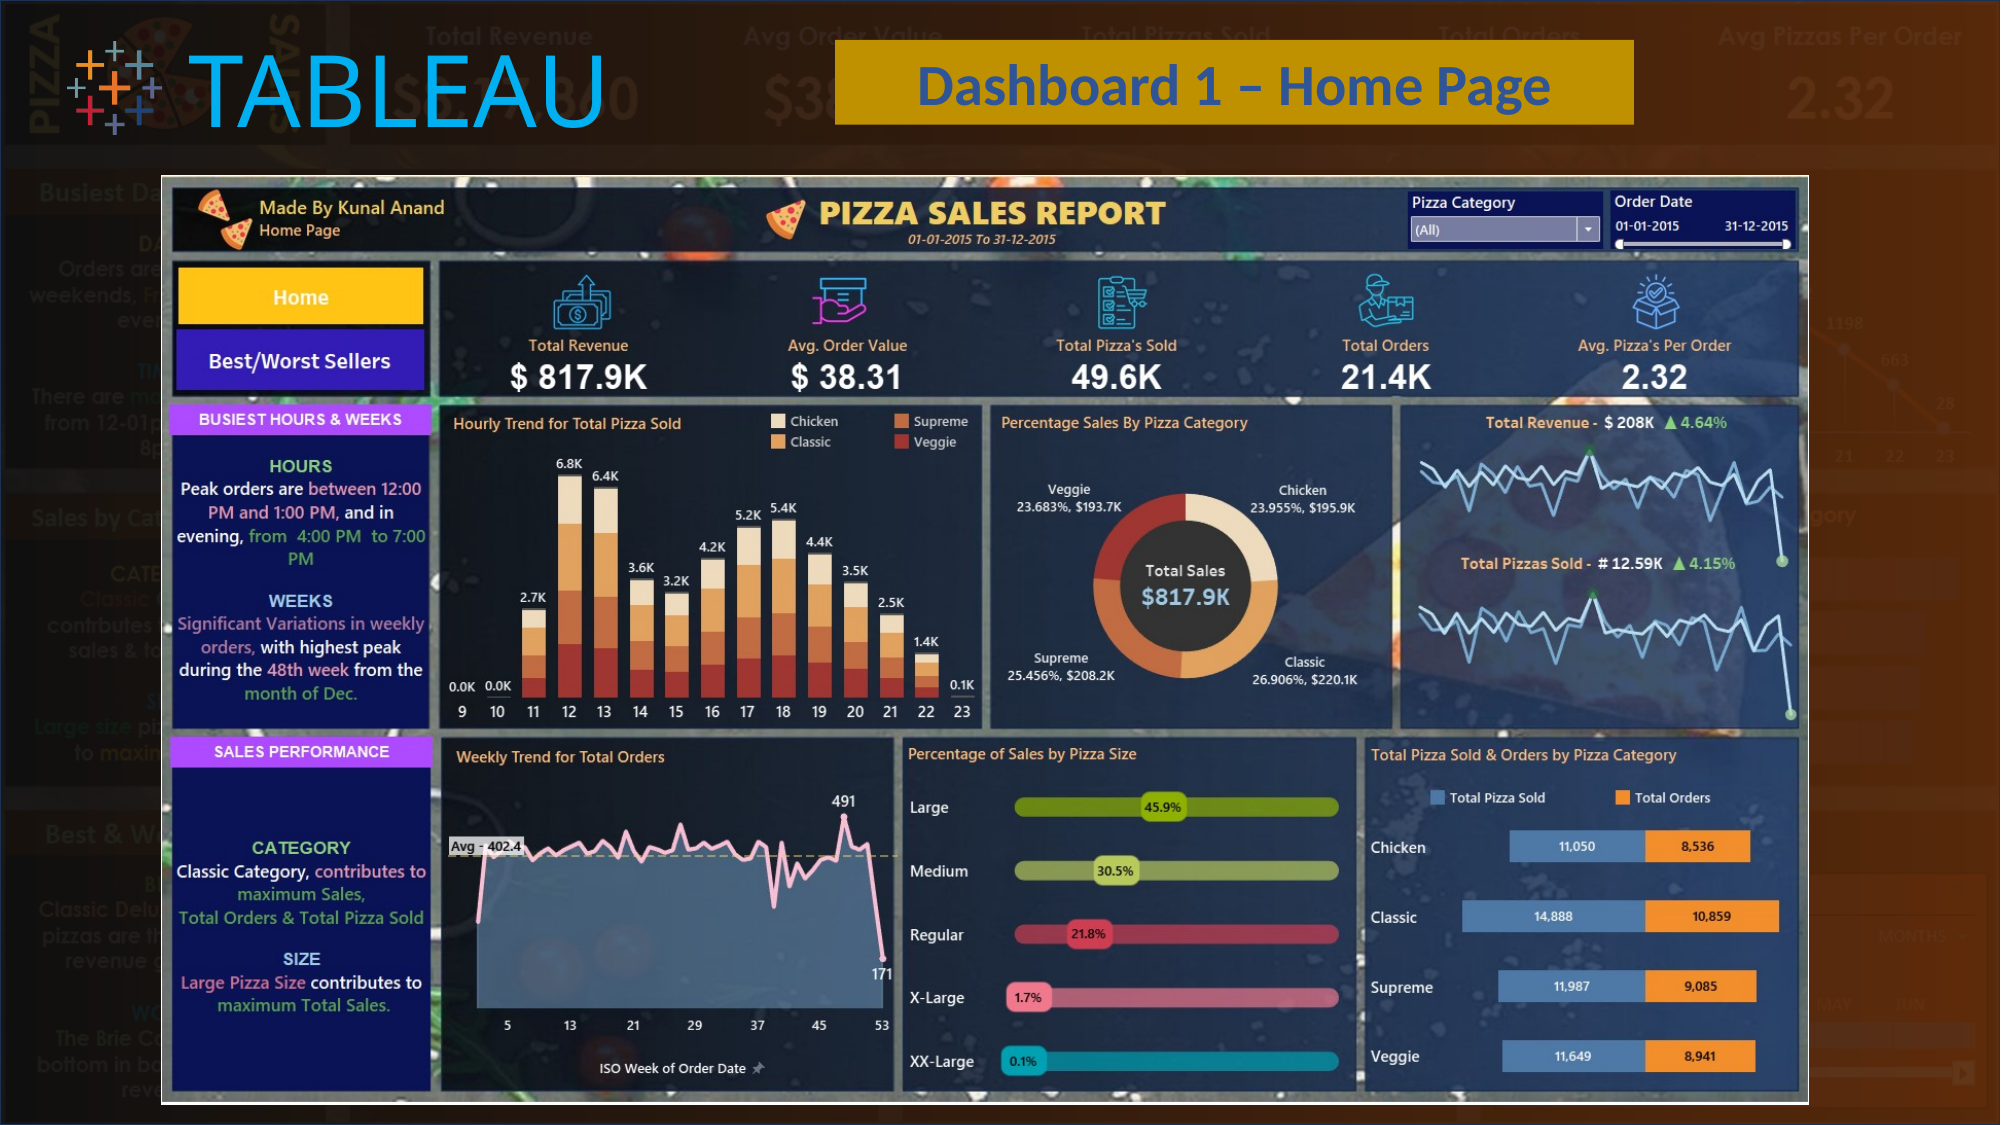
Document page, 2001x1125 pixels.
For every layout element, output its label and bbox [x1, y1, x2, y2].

picture [0, 0, 2000, 1125]
text_box [67, 19, 836, 156]
